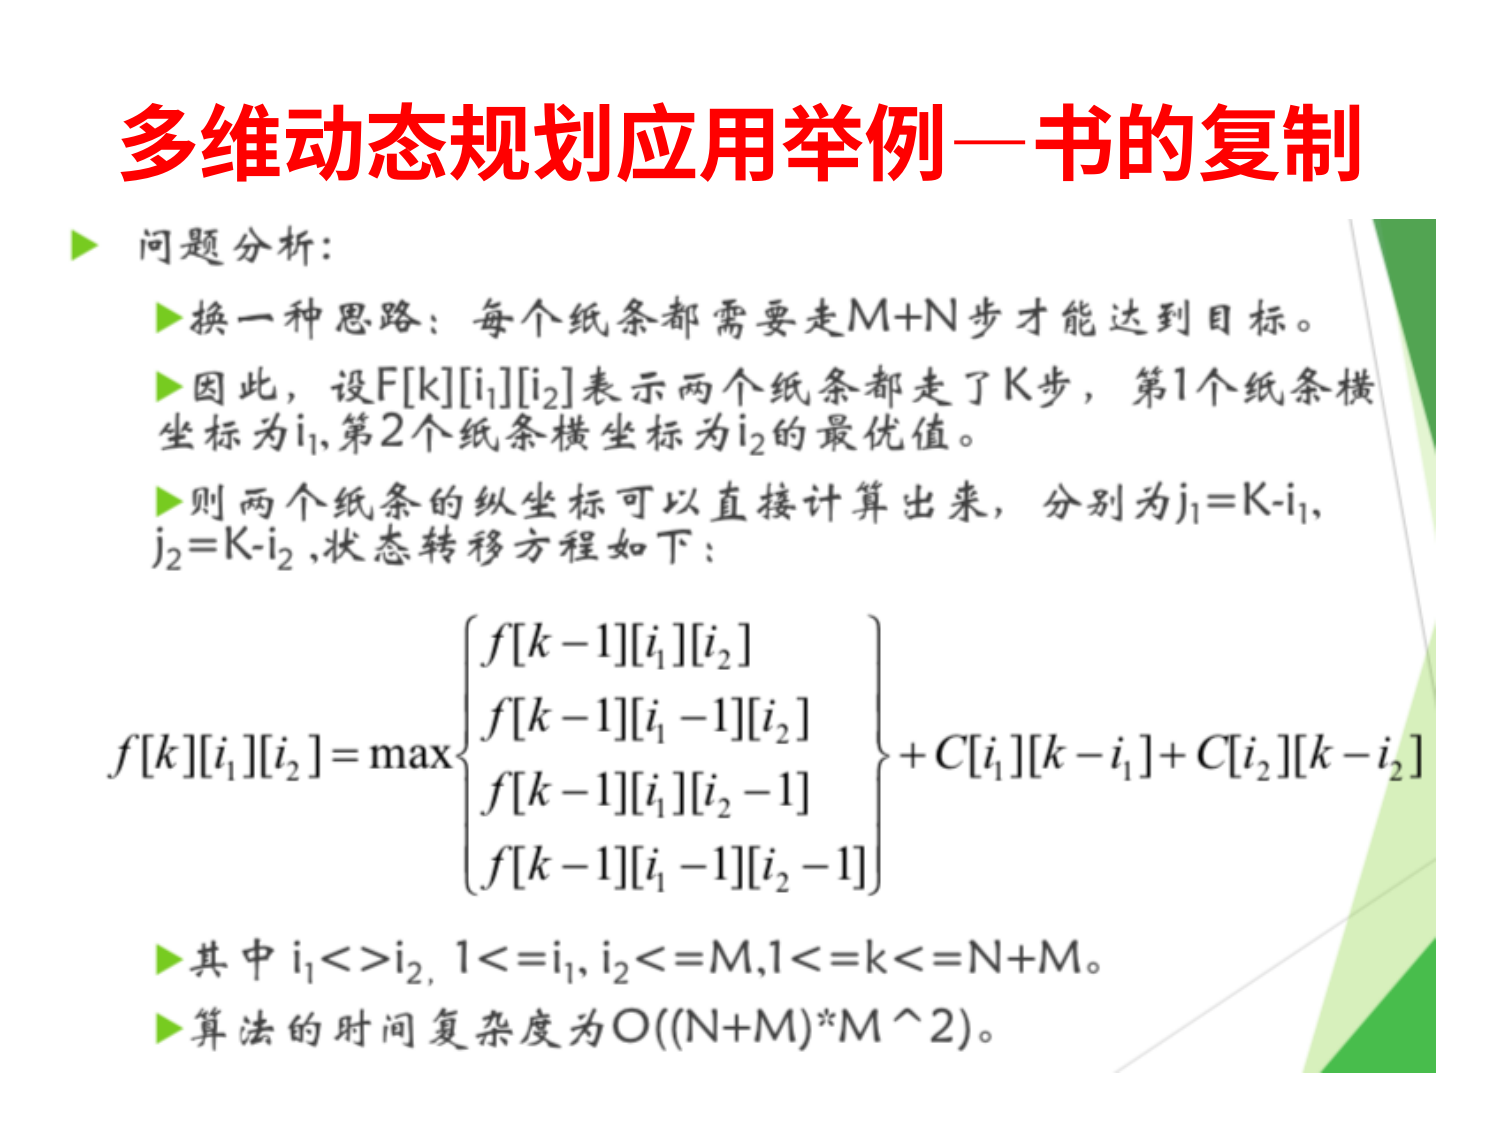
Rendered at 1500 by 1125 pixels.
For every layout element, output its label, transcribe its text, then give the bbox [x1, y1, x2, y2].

picture [64, 219, 1436, 1073]
title 多维动态规划应用举例—书的复制 [75, 47, 1425, 218]
